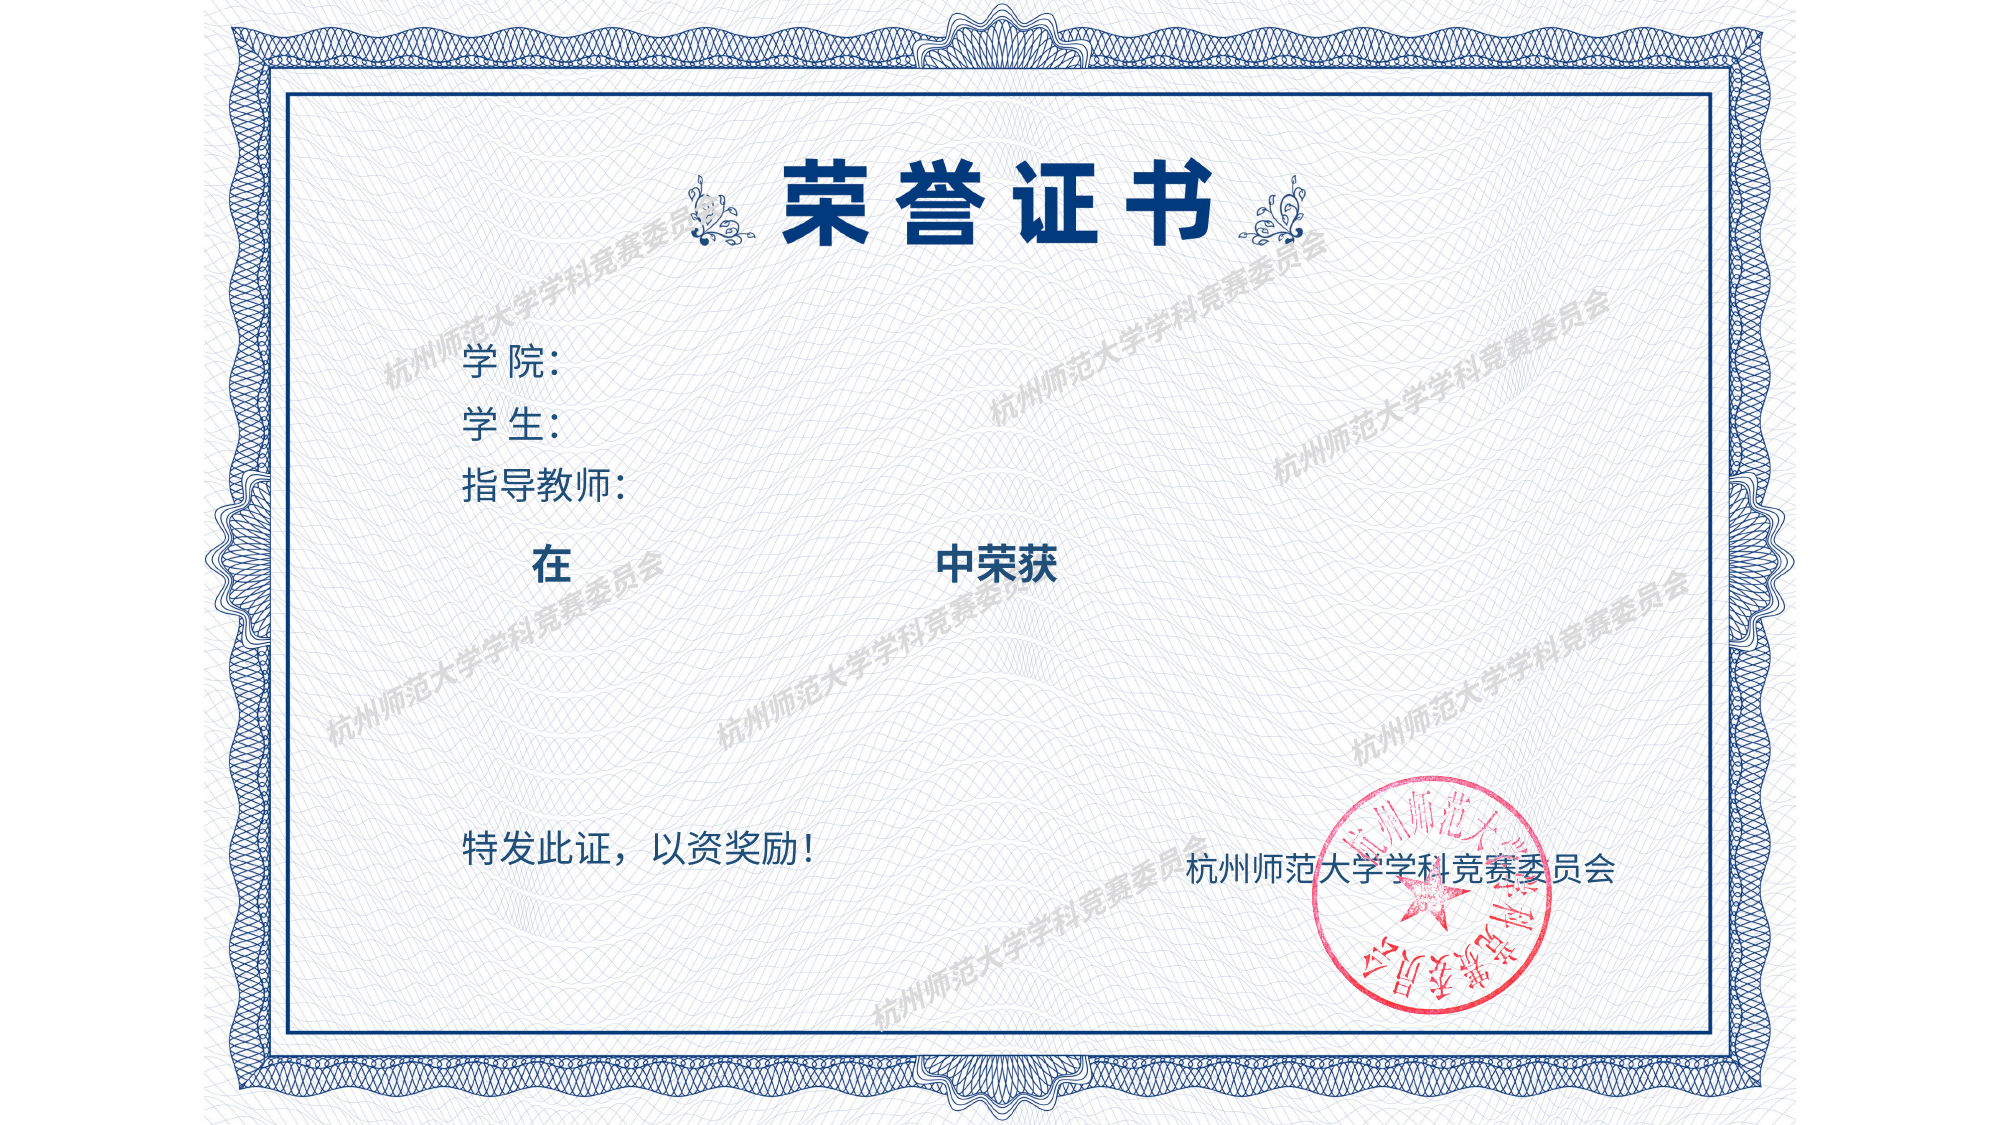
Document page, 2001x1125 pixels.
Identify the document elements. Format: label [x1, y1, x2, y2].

text_box [204, 0, 1796, 1125]
picture [1301, 773, 1563, 1019]
